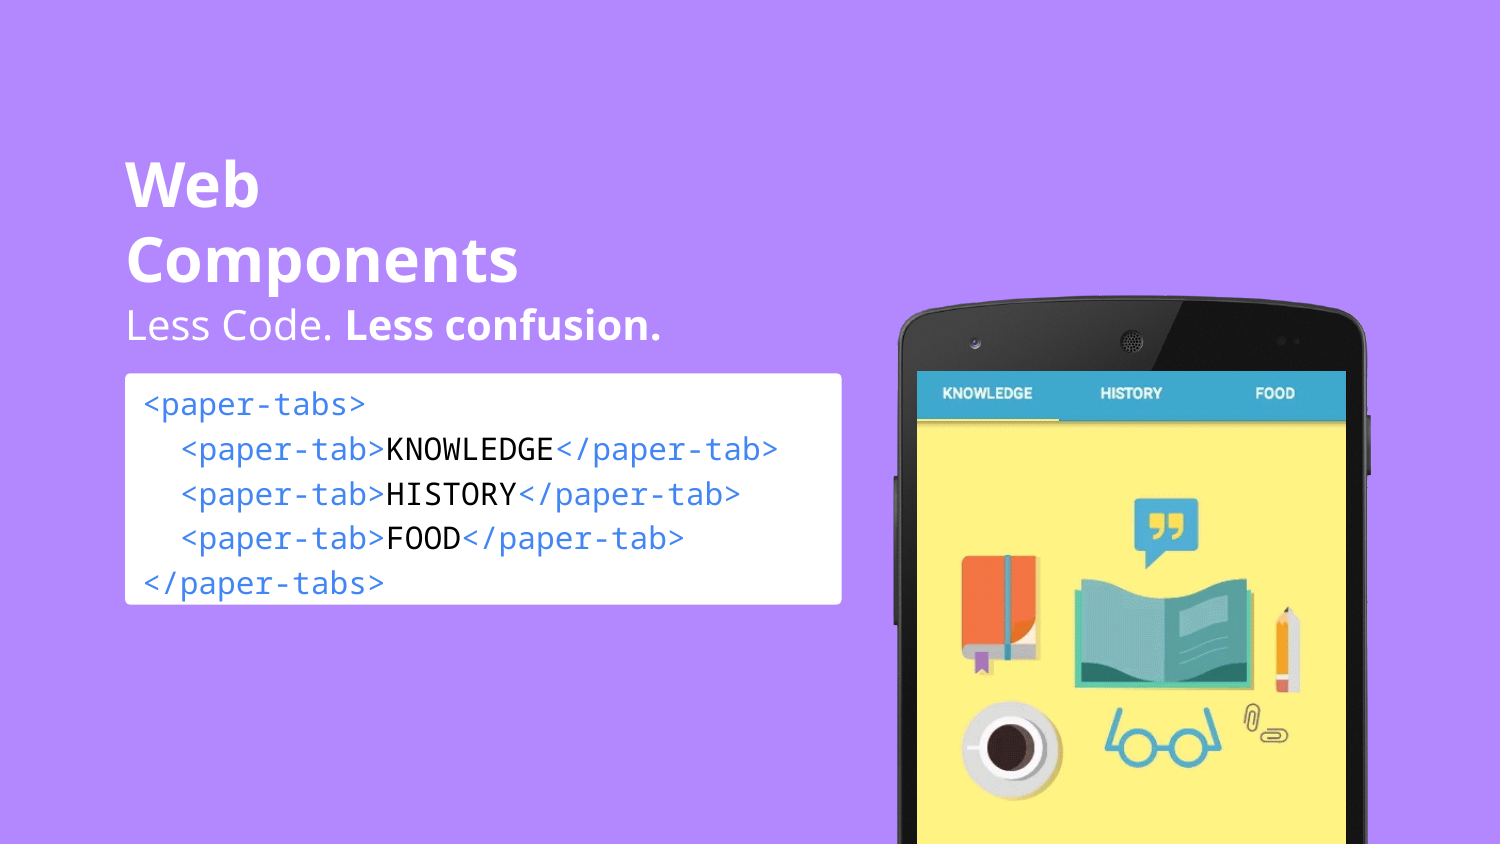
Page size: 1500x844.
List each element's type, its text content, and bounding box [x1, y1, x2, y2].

text_box [0, 0, 1500, 844]
text_box Web Components [124, 210, 628, 295]
text_box Less Code. Less confusion. [125, 304, 839, 360]
picture [845, 255, 1413, 844]
text_box <paper-tabs> <paper-tab>KNOWLEDGE</paper-tab> <paper-tab>HISTORY</paper-tab> <paper-tab>FOOD</paper-tab> </paper-tabs> [125, 373, 839, 605]
